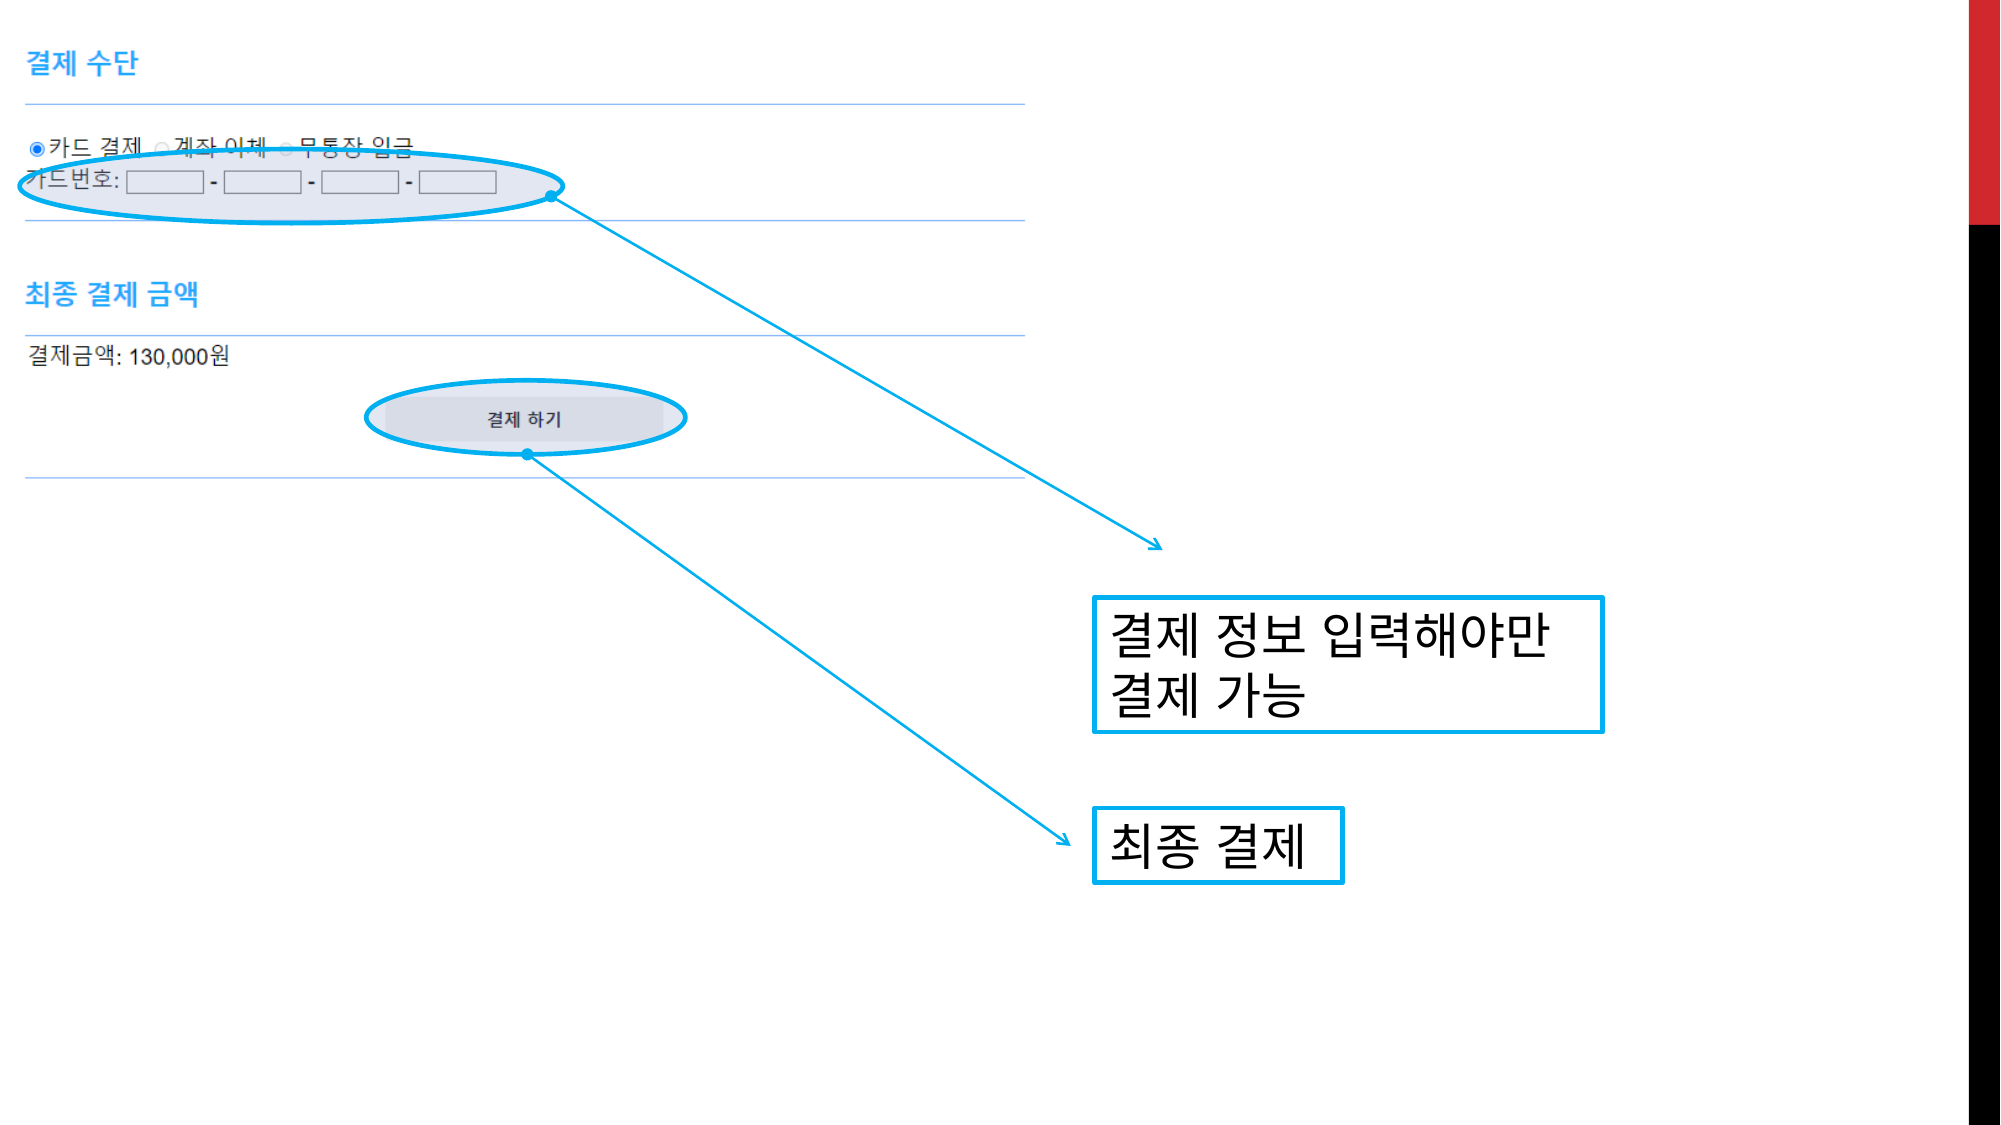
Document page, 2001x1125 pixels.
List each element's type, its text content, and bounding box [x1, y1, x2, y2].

text_box 최종 결제 [1094, 808, 1343, 883]
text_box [526, 453, 1072, 847]
text_box 결제 정보 입력해야만 결제 가능 [1094, 597, 1603, 732]
picture [369, 383, 550, 451]
picture [19, 193, 550, 487]
picture [19, 42, 1036, 195]
picture [23, 152, 559, 220]
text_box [550, 195, 1164, 551]
